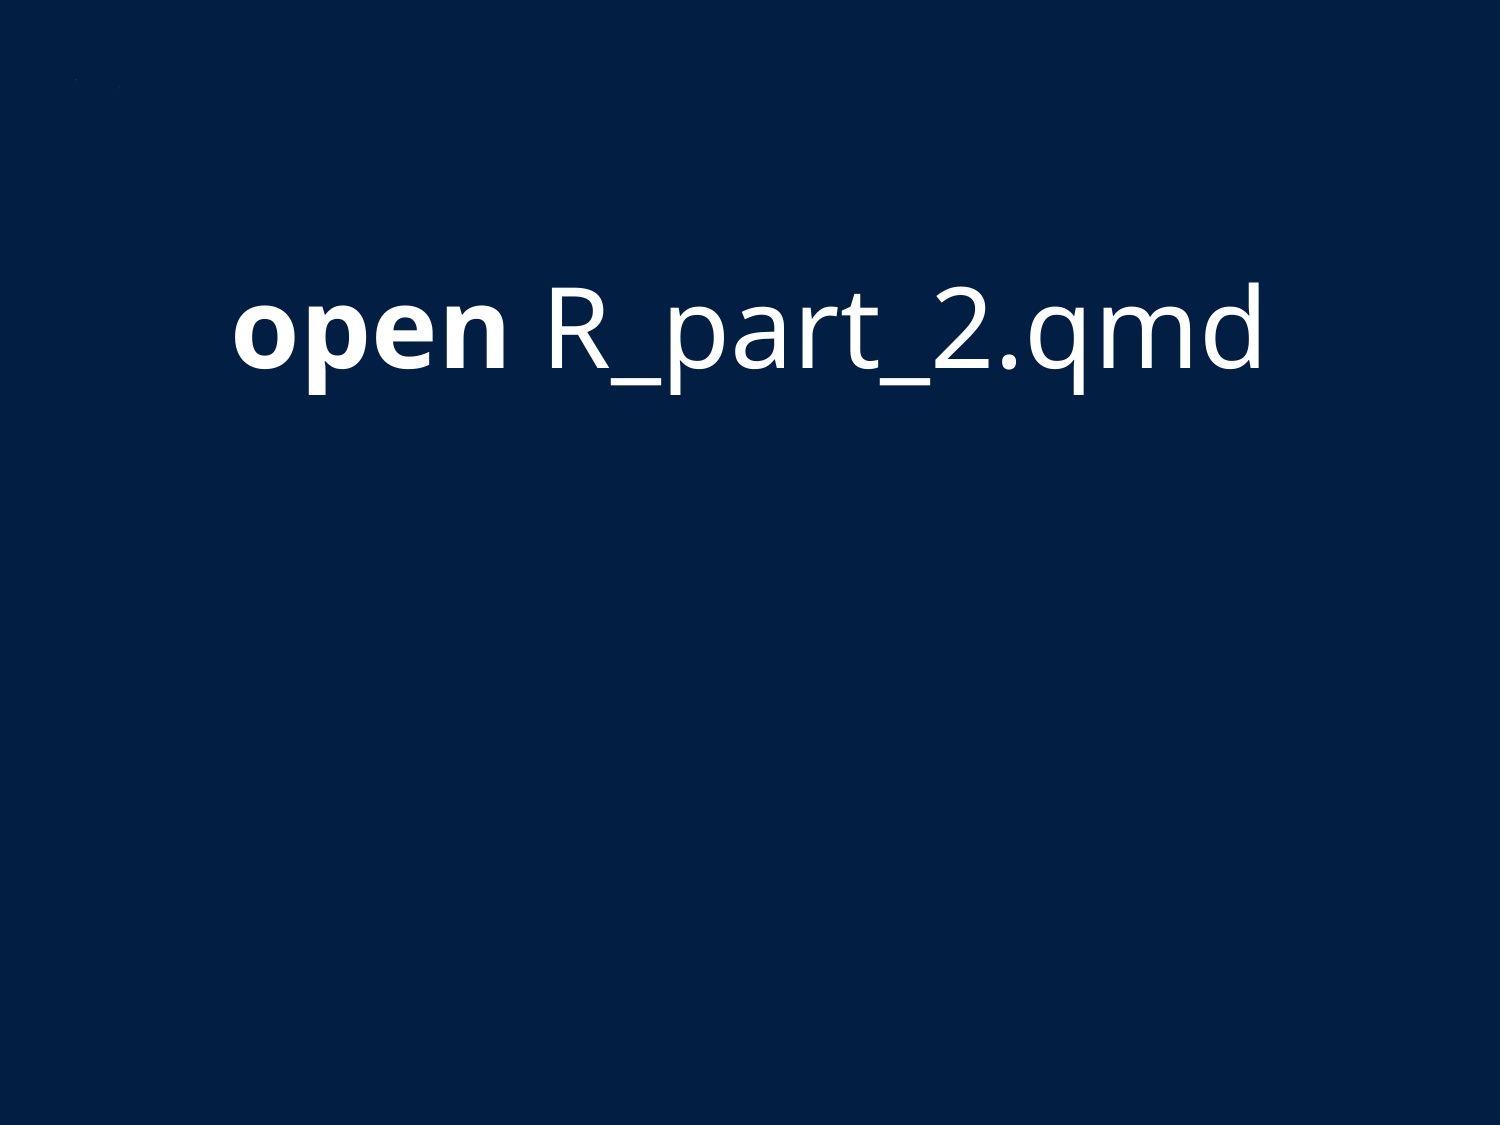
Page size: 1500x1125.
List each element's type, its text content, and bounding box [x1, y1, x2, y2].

text_box open R_part_2.qmd [128, 248, 1372, 630]
